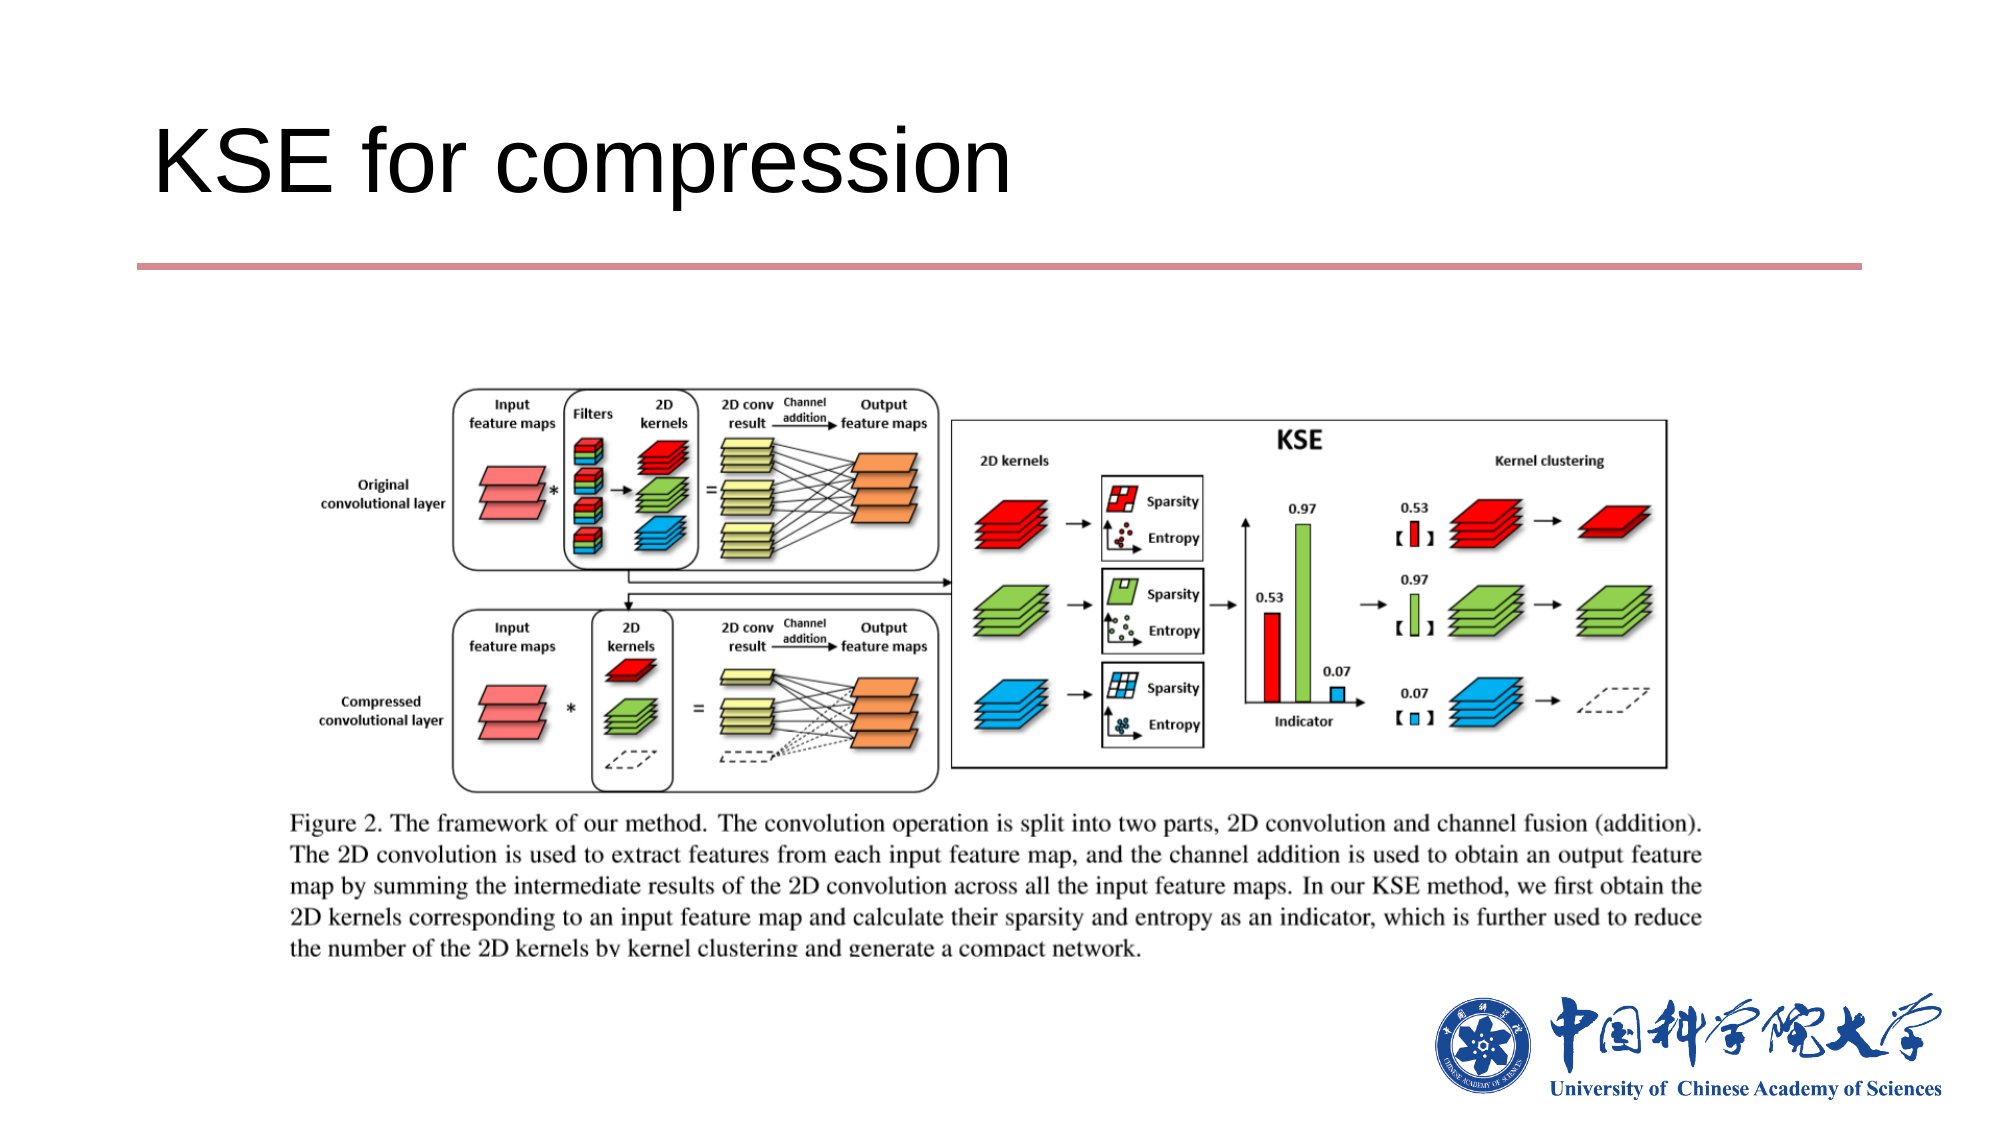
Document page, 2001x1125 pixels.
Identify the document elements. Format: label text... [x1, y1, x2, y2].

title KSE for compression [137, 59, 1863, 267]
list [197, 349, 1803, 957]
picture [1435, 993, 1942, 1100]
